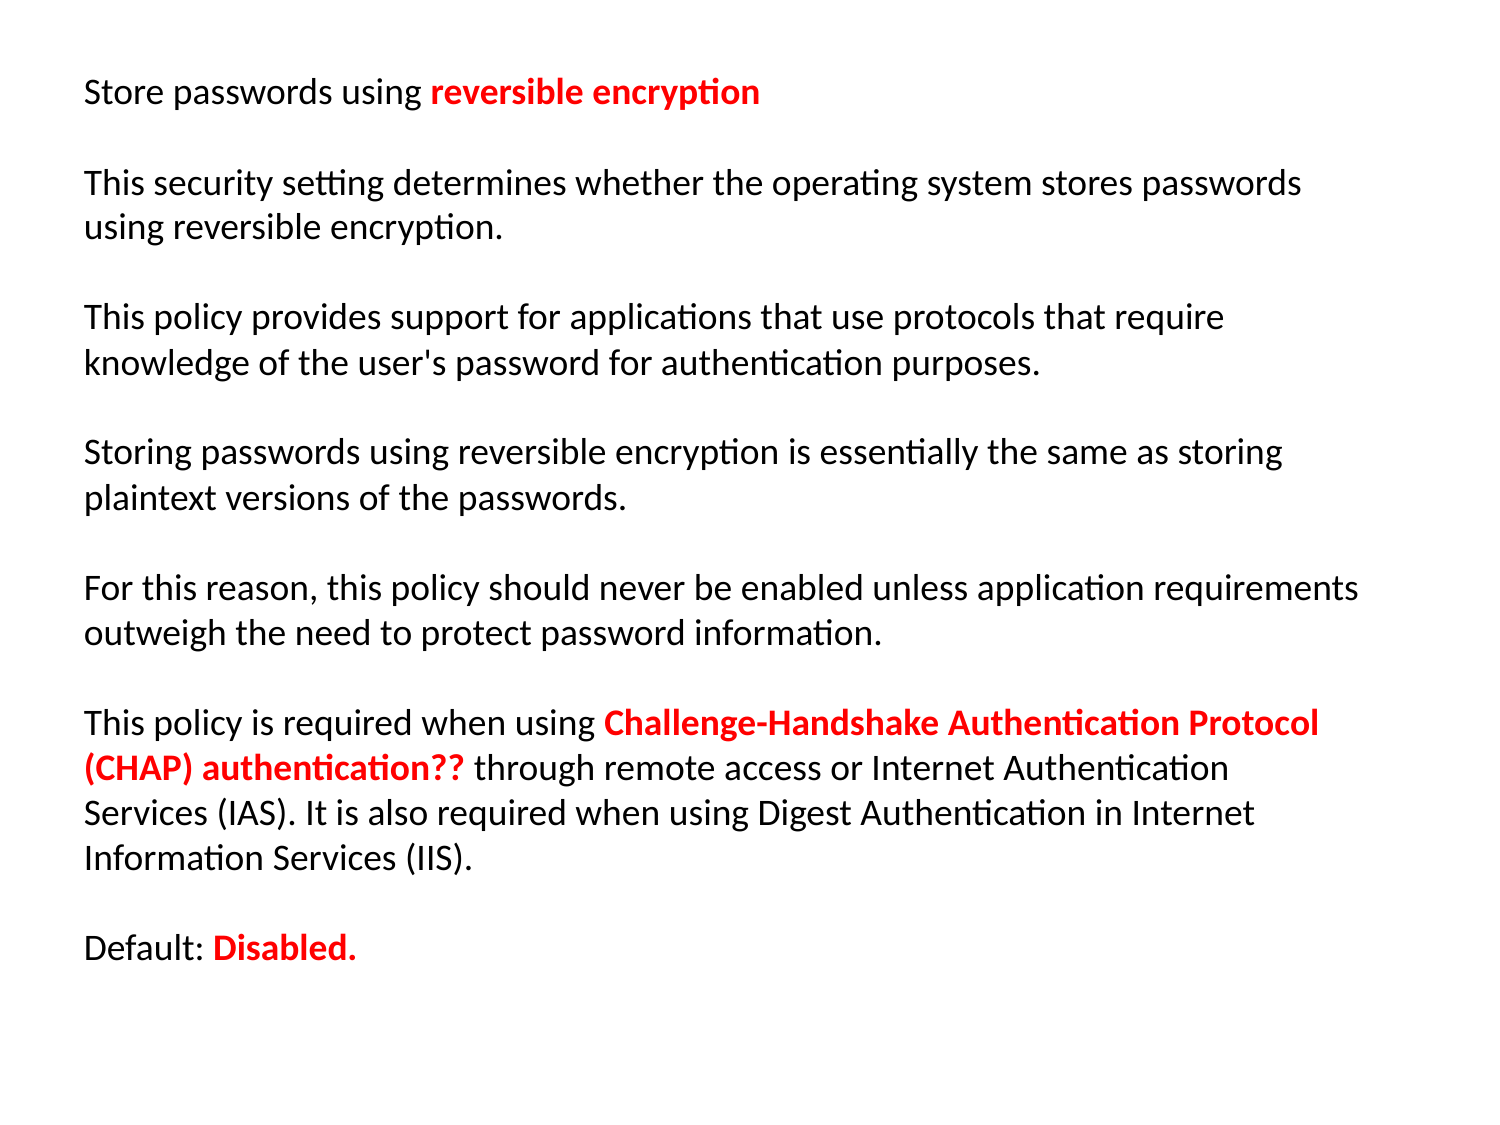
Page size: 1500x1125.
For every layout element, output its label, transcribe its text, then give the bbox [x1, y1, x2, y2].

text_box Store passwords using reversible encryption This security setting determines whether the operating system stores passwords using reversible encryption. This policy provides support for applications that use protocols that require knowledge of the user's password for authentication purposes. Storing passwords using reversible encryption is essentially the same as storing plaintext versions of the passwords. For this reason, this policy should never be enabled unless application requirements outweigh the need to protect password information. This policy is required when using Challenge-Handshake Authentication Protocol (CHAP) authentication?? through remote access or Internet Authentication Services (IAS). It is also required when using Digest Authentication in Internet Information Services (IIS). Default: Disabled. [69, 60, 1378, 975]
